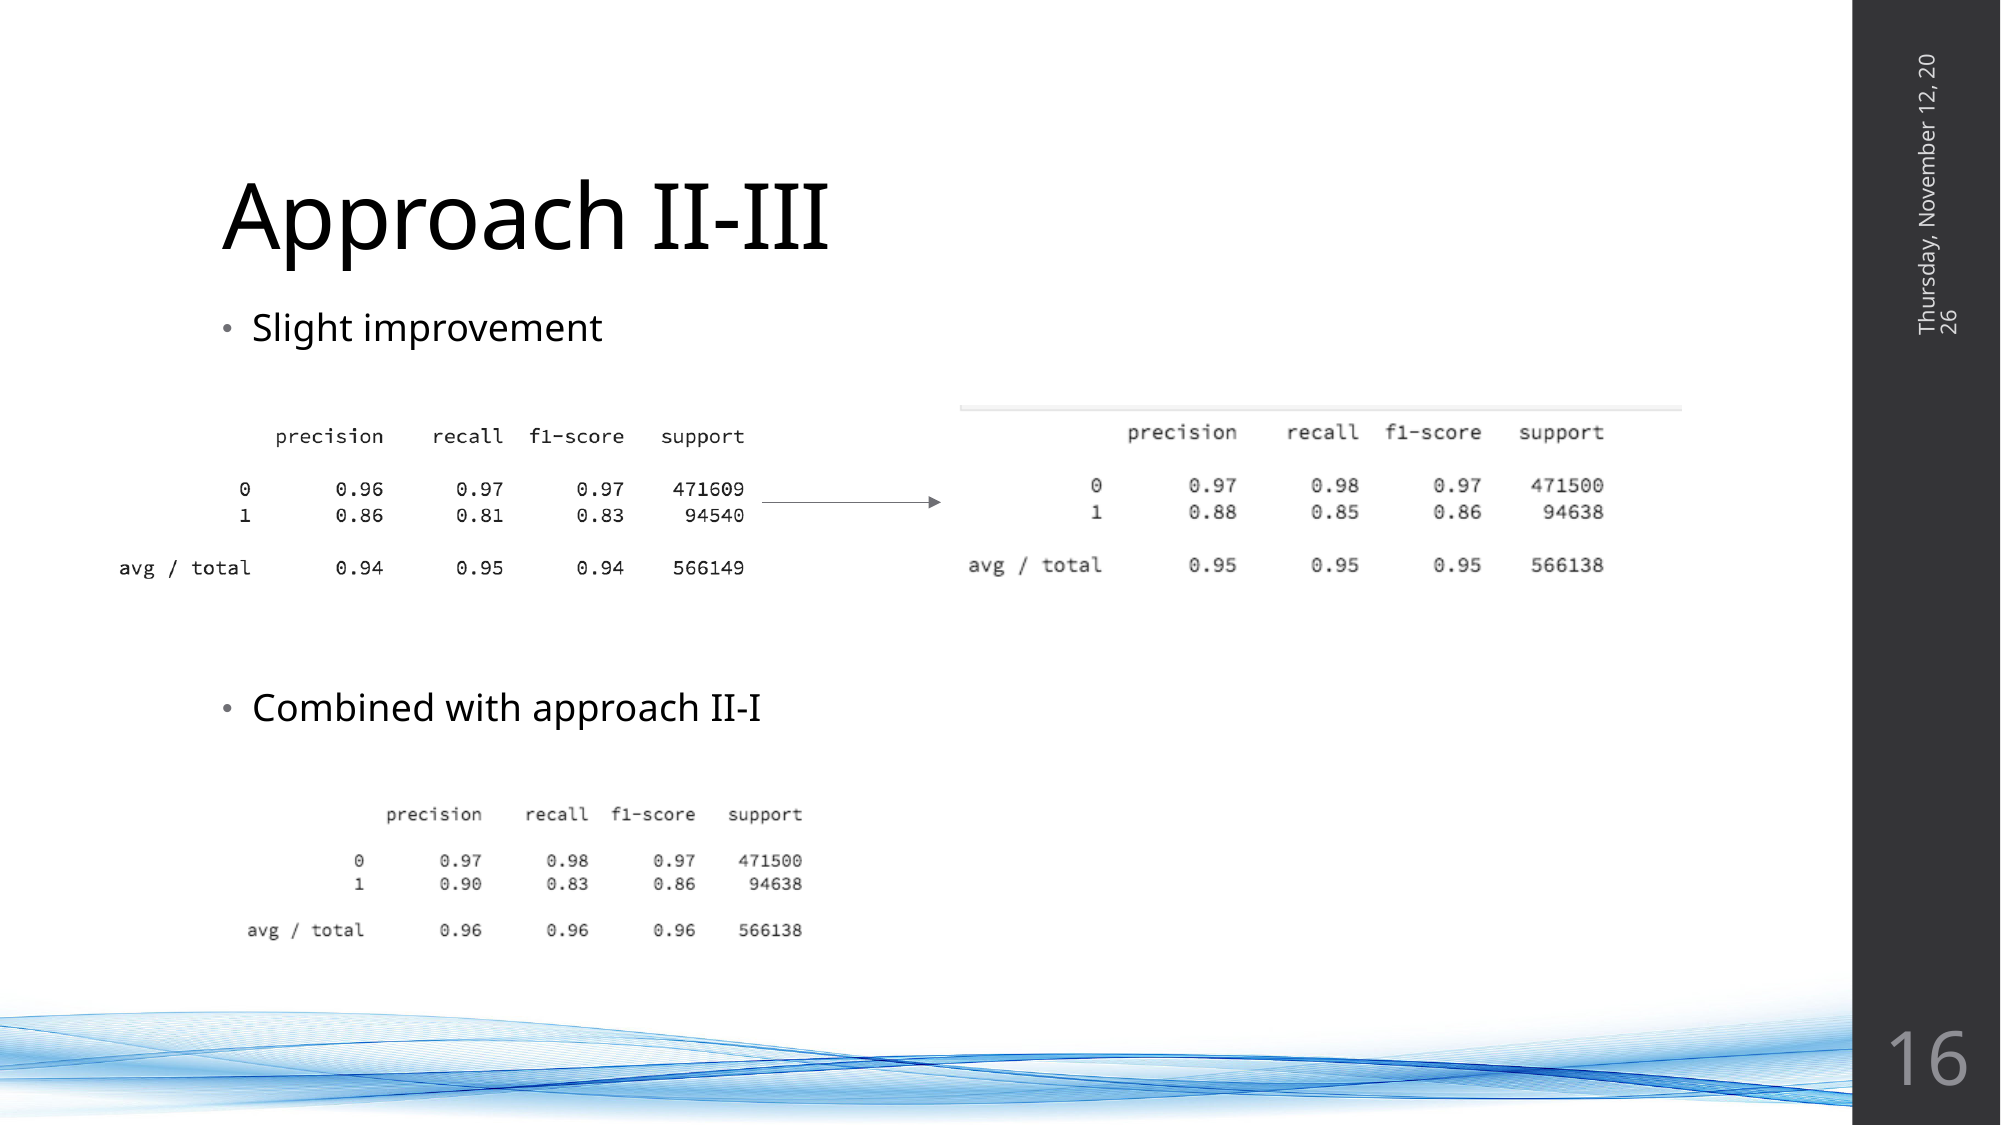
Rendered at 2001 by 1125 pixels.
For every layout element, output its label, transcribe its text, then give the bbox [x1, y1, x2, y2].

list Slight improvement Combined with approach II-I [206, 299, 1617, 497]
title Approach II-III [206, 60, 1797, 278]
picture [0, 795, 1852, 1125]
picture [75, 421, 810, 619]
picture [940, 405, 1682, 619]
list Slight improvement Combined with approach II-I [206, 511, 1617, 1014]
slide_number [1897, 37, 1958, 351]
slide_number 16 [1852, 1012, 2000, 1110]
